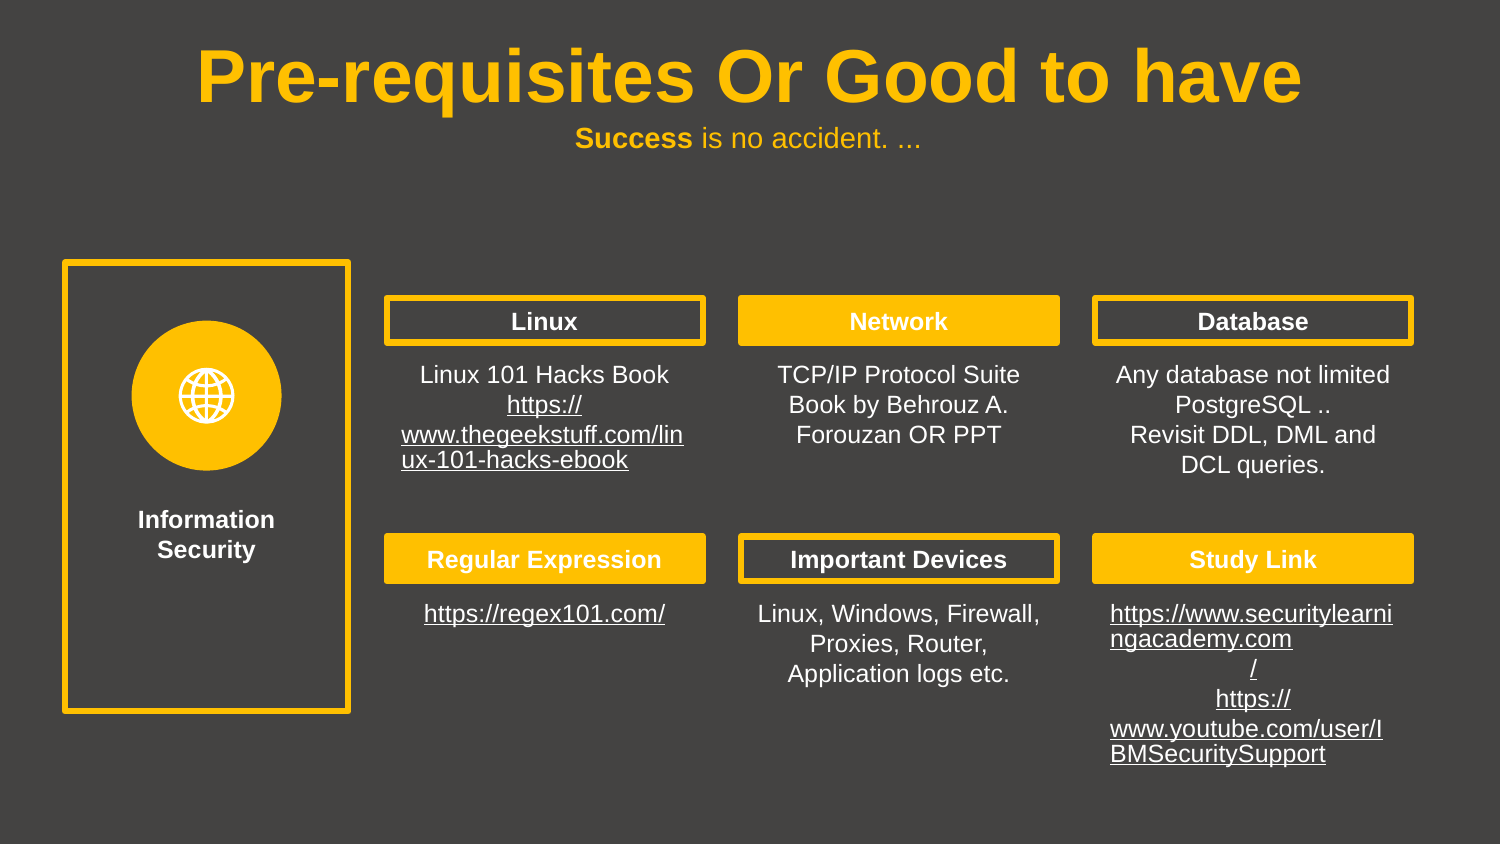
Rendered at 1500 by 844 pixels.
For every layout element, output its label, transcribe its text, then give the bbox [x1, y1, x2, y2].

list Success is no accident. ... [0, 133, 1499, 182]
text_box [1095, 297, 1412, 488]
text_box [1095, 536, 1412, 757]
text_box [386, 536, 703, 666]
text_box [63, 260, 350, 713]
text_box [129, 318, 284, 473]
list Pre-requisites Or Good to have [0, 25, 1500, 120]
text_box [386, 297, 703, 519]
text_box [740, 536, 1058, 697]
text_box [740, 297, 1058, 458]
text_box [88, 495, 325, 633]
text_box [176, 365, 237, 426]
